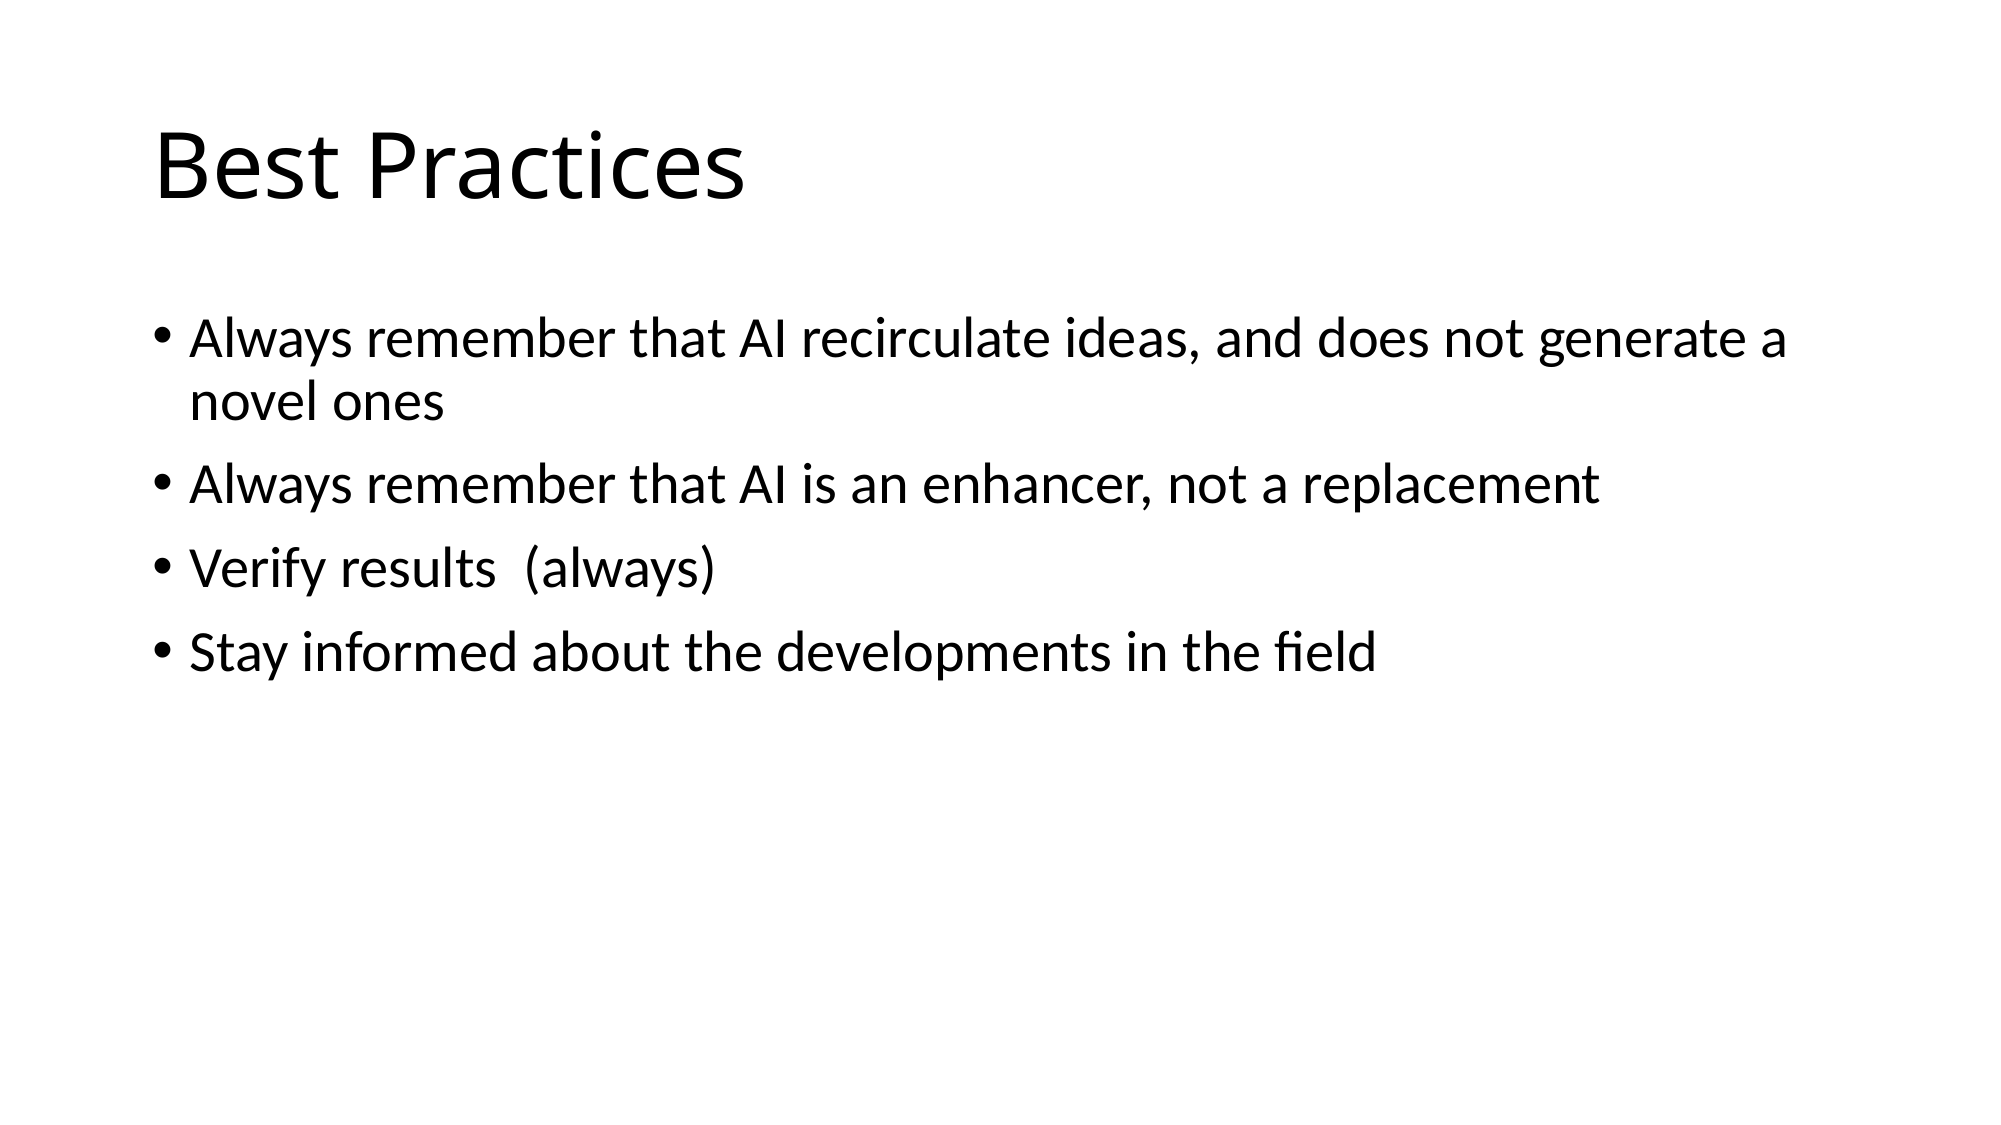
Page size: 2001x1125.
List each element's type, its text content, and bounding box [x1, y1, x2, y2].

list Always remember that AI recirculate ideas, and does not generate a novel ones Always remember that AI is an enhancer, not a replacement Verify results (always) Stay informed about the developments in the field [137, 299, 1863, 1014]
title Best Practices [137, 59, 1863, 278]
